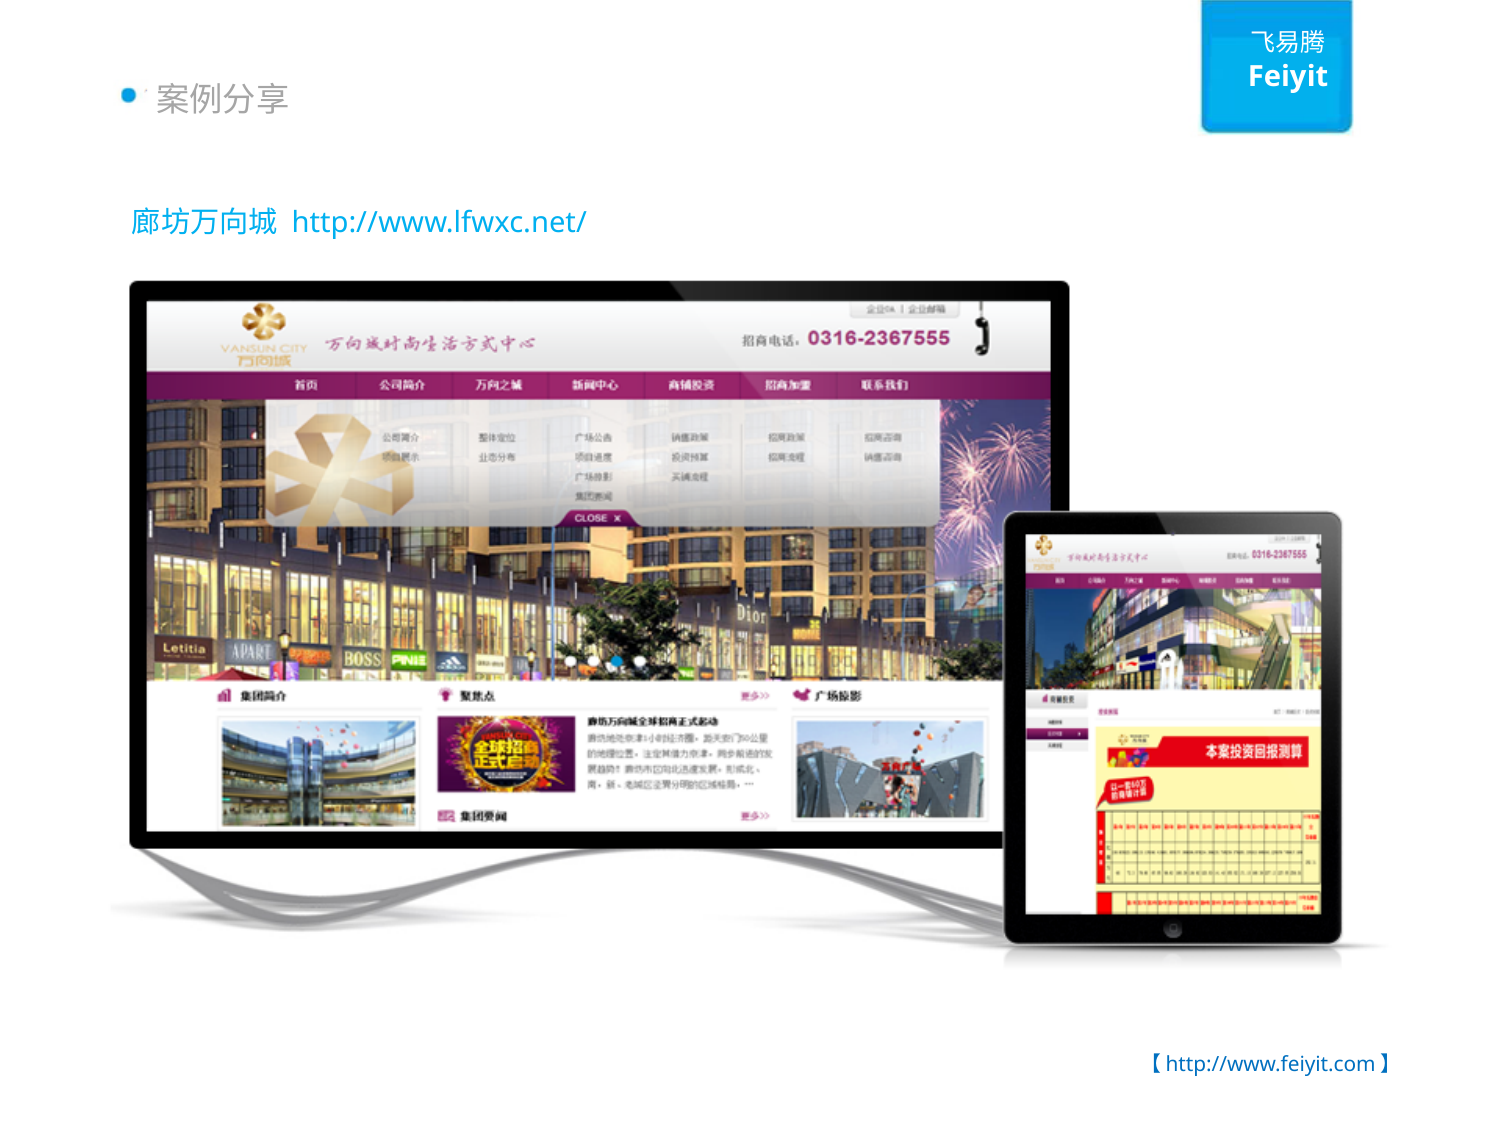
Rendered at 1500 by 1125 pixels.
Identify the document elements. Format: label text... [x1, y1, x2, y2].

text_box 【http://www.feiyit.com】 [1125, 1042, 1417, 1083]
picture [0, 0, 1500, 1125]
text_box 飞易腾 Feiyit [1233, 19, 1344, 100]
text_box 案例分享 [141, 70, 305, 125]
text_box 廊坊万向城 http://www.lfwxc.net/ [117, 195, 1008, 215]
